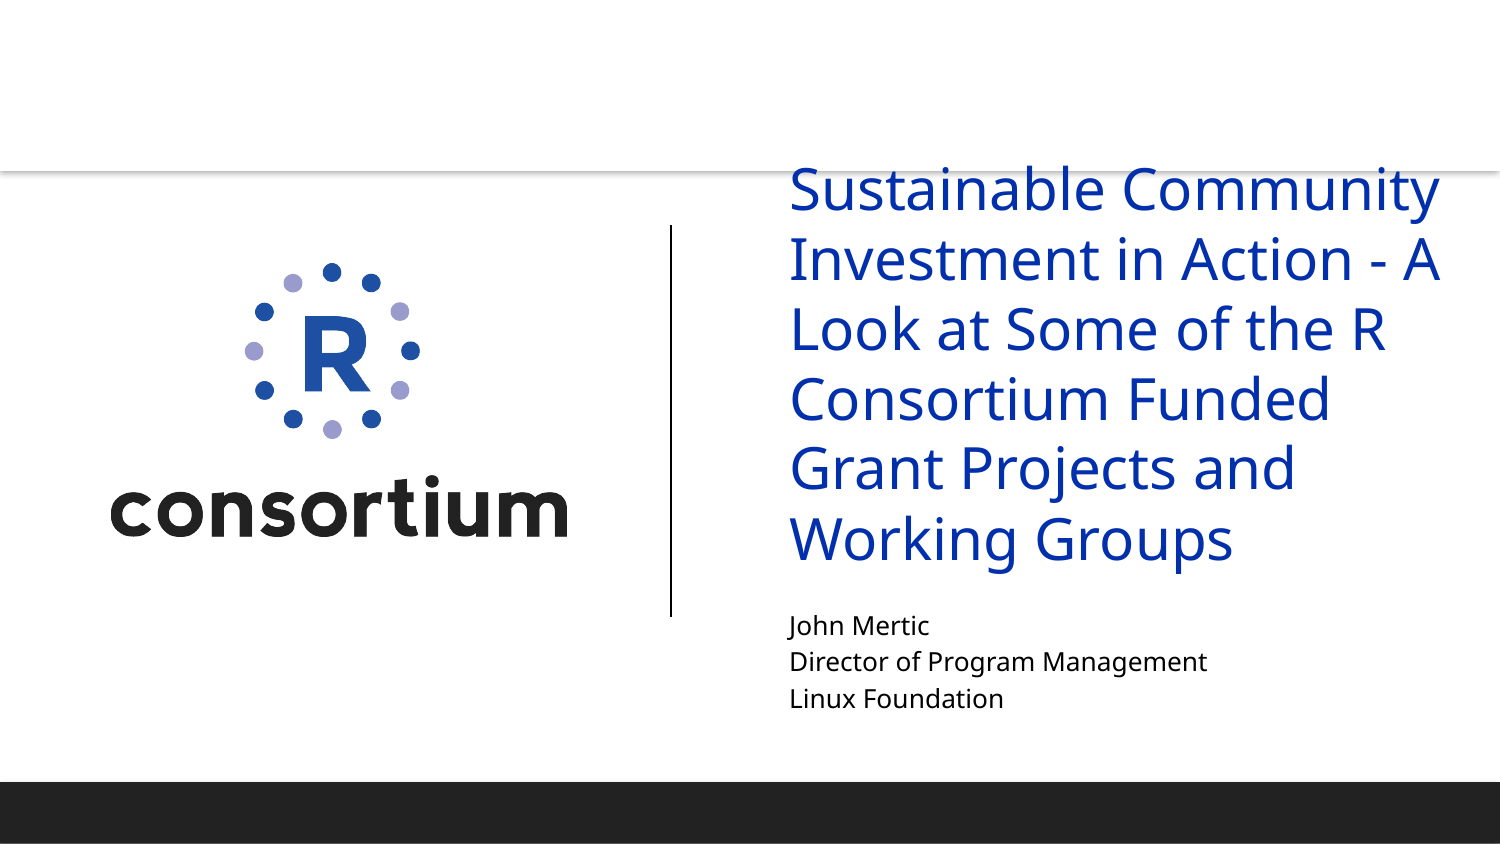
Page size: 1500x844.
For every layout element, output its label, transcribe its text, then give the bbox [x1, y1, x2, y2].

title Sustainable Community Investment in Action - A Look at Some of the R Consortium Funded Grant Projects and Working Groups [774, 247, 1500, 477]
picture [111, 263, 567, 537]
subtitle John Mertic Director of Program Management Linux Foundation [774, 601, 1372, 722]
